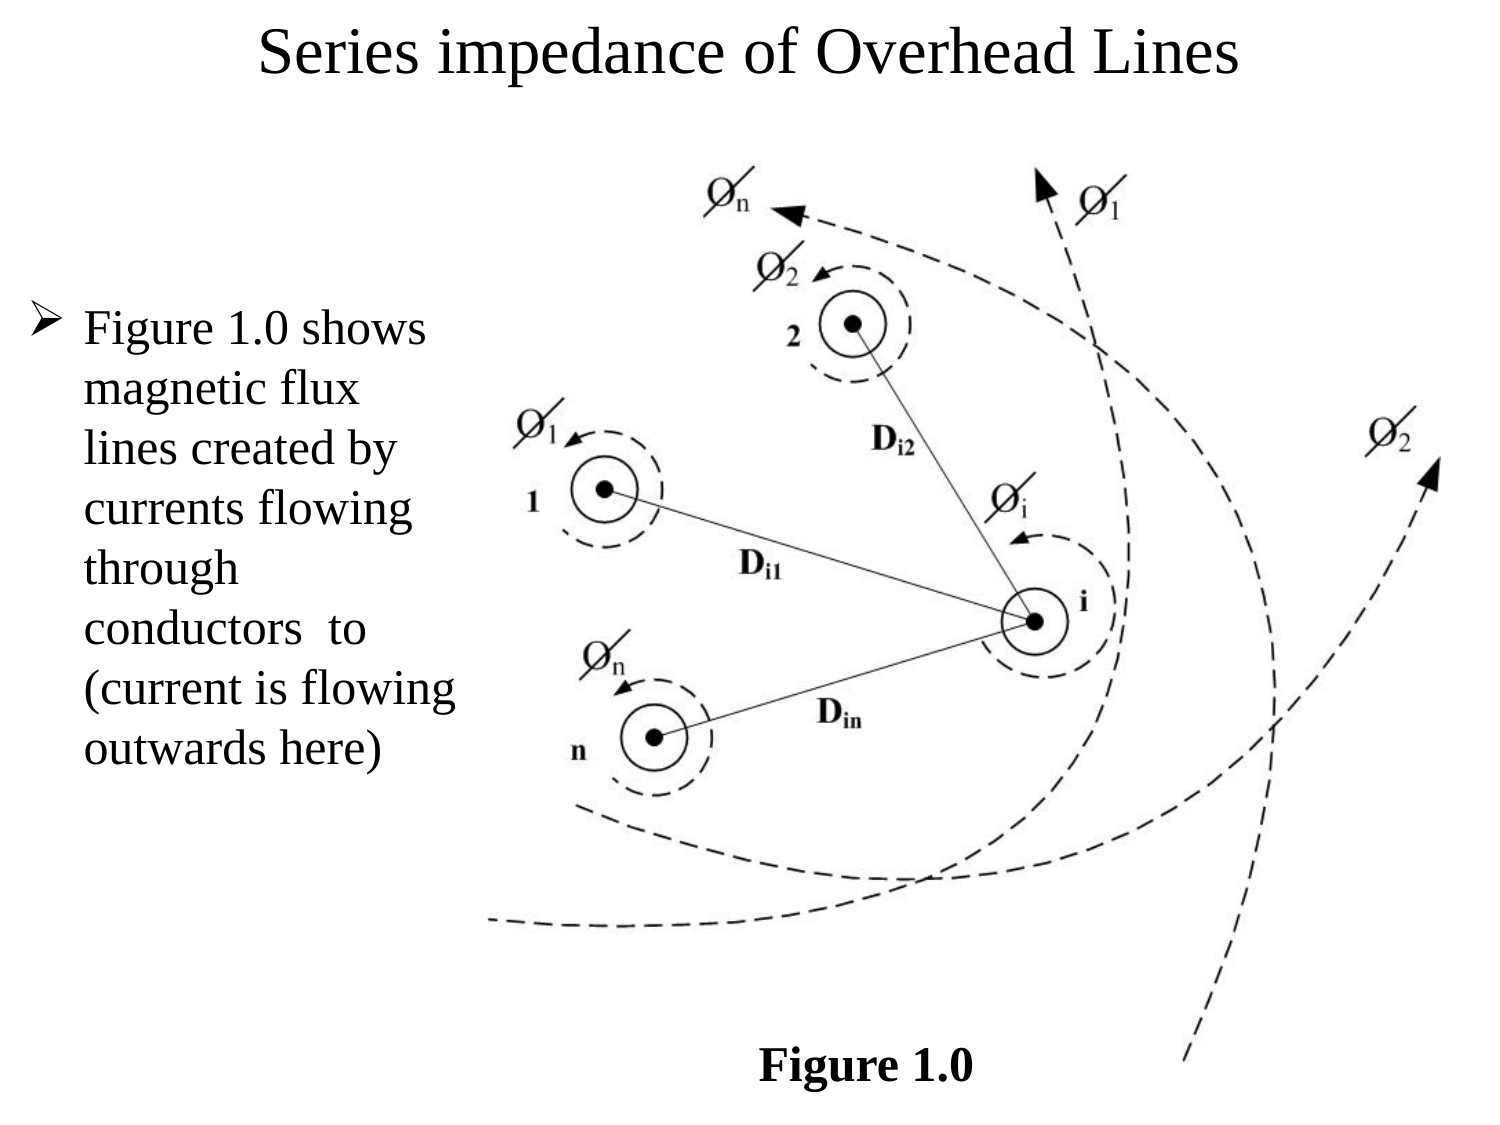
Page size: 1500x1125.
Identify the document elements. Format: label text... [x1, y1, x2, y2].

text_box Series impedance of Overhead Lines [0, 0, 1500, 95]
picture [487, 162, 1441, 1062]
text_box Figure 1.0 [743, 1070, 1082, 1099]
